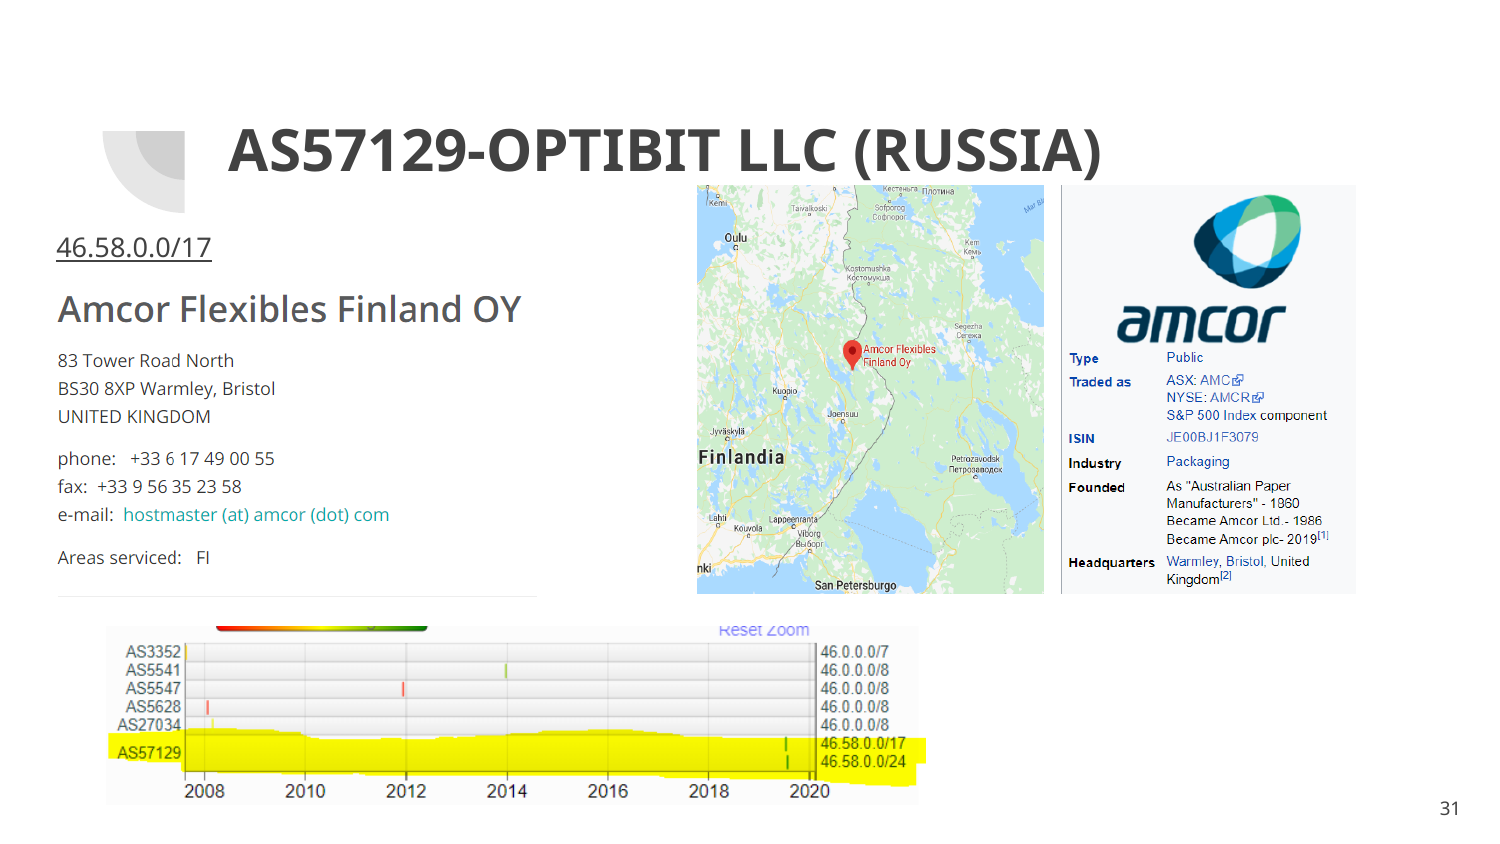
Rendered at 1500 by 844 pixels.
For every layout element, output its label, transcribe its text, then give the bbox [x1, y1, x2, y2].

list 46.58.0.0/17 [41, 210, 1439, 772]
picture [50, 280, 537, 607]
picture [696, 185, 1044, 595]
slide_number 31 [1386, 777, 1477, 842]
title AS57129-OPTIBIT LLC (RUSSIA) [213, 98, 1368, 210]
picture [1060, 185, 1356, 595]
picture [105, 626, 926, 805]
